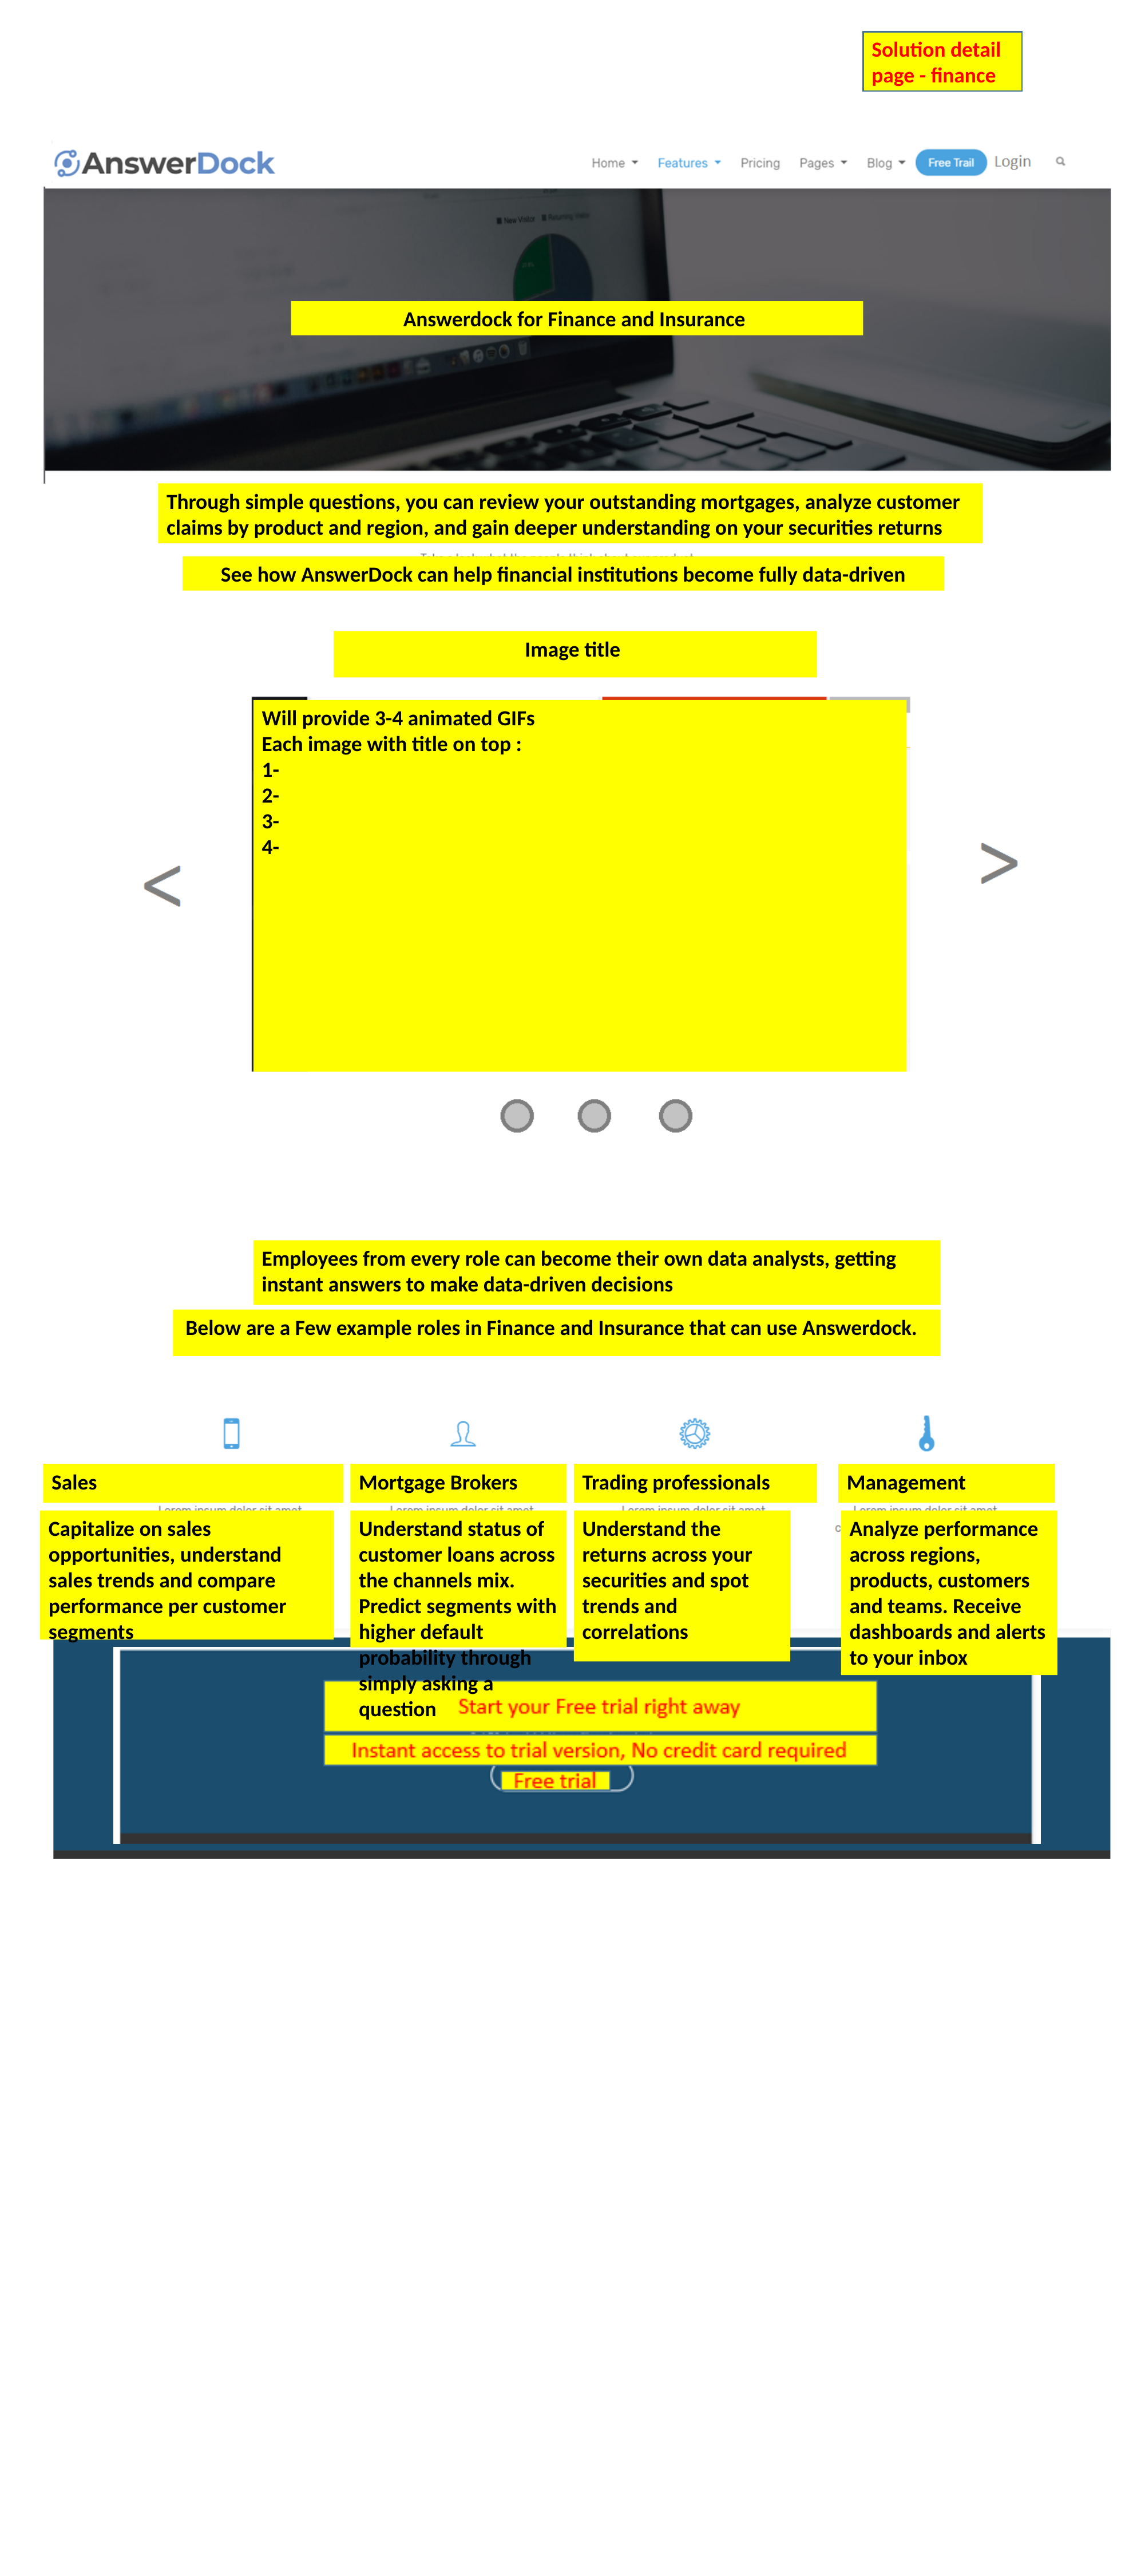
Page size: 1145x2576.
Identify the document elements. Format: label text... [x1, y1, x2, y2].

text_box Solution detail page - finance [862, 31, 1023, 92]
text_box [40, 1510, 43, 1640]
picture [43, 137, 1111, 1859]
